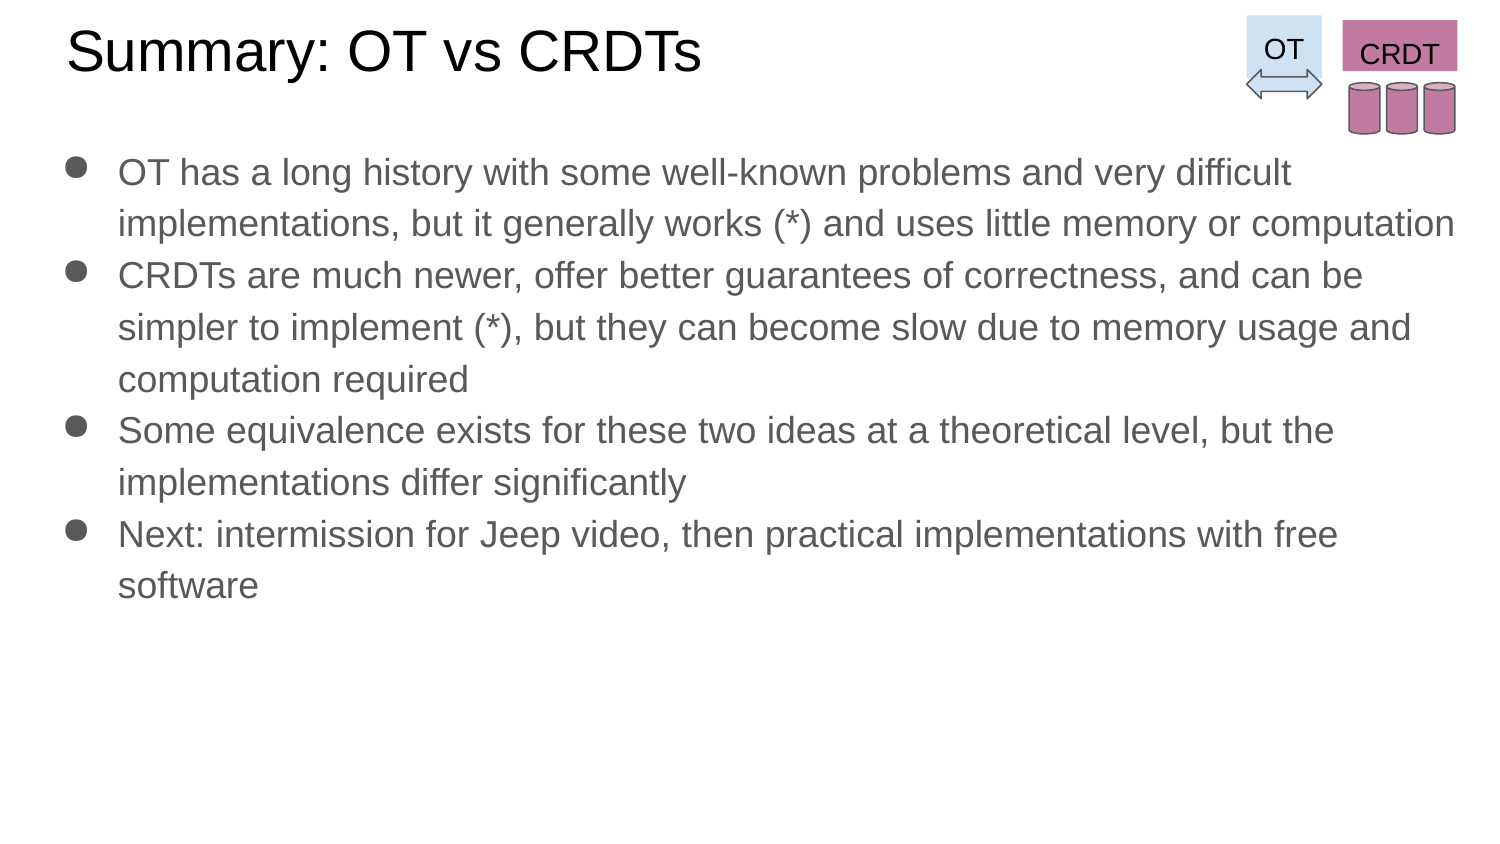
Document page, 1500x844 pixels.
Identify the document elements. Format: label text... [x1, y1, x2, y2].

text_box [1246, 69, 1322, 99]
text_box [1386, 82, 1418, 134]
text_box CRDT [1342, 20, 1458, 72]
text_box [1349, 82, 1380, 134]
title Summary: OT vs CRDTs [51, 0, 1449, 92]
list OT has a long history with some well-known problems and very difficult implementations, but it generally works (*) and uses little memory or computation CRDTs are much newer, offer better guarantees of correctness, and can be simpler to implement (*), but they can become slow due to memory usage and computation required Some equivalence exists for these two ideas at a theoretical level, but the implementations differ significantly Next: intermission for Jeep video, then practical implementations with free software [27, 125, 1473, 718]
text_box OT [1246, 15, 1322, 79]
text_box [1424, 82, 1455, 134]
